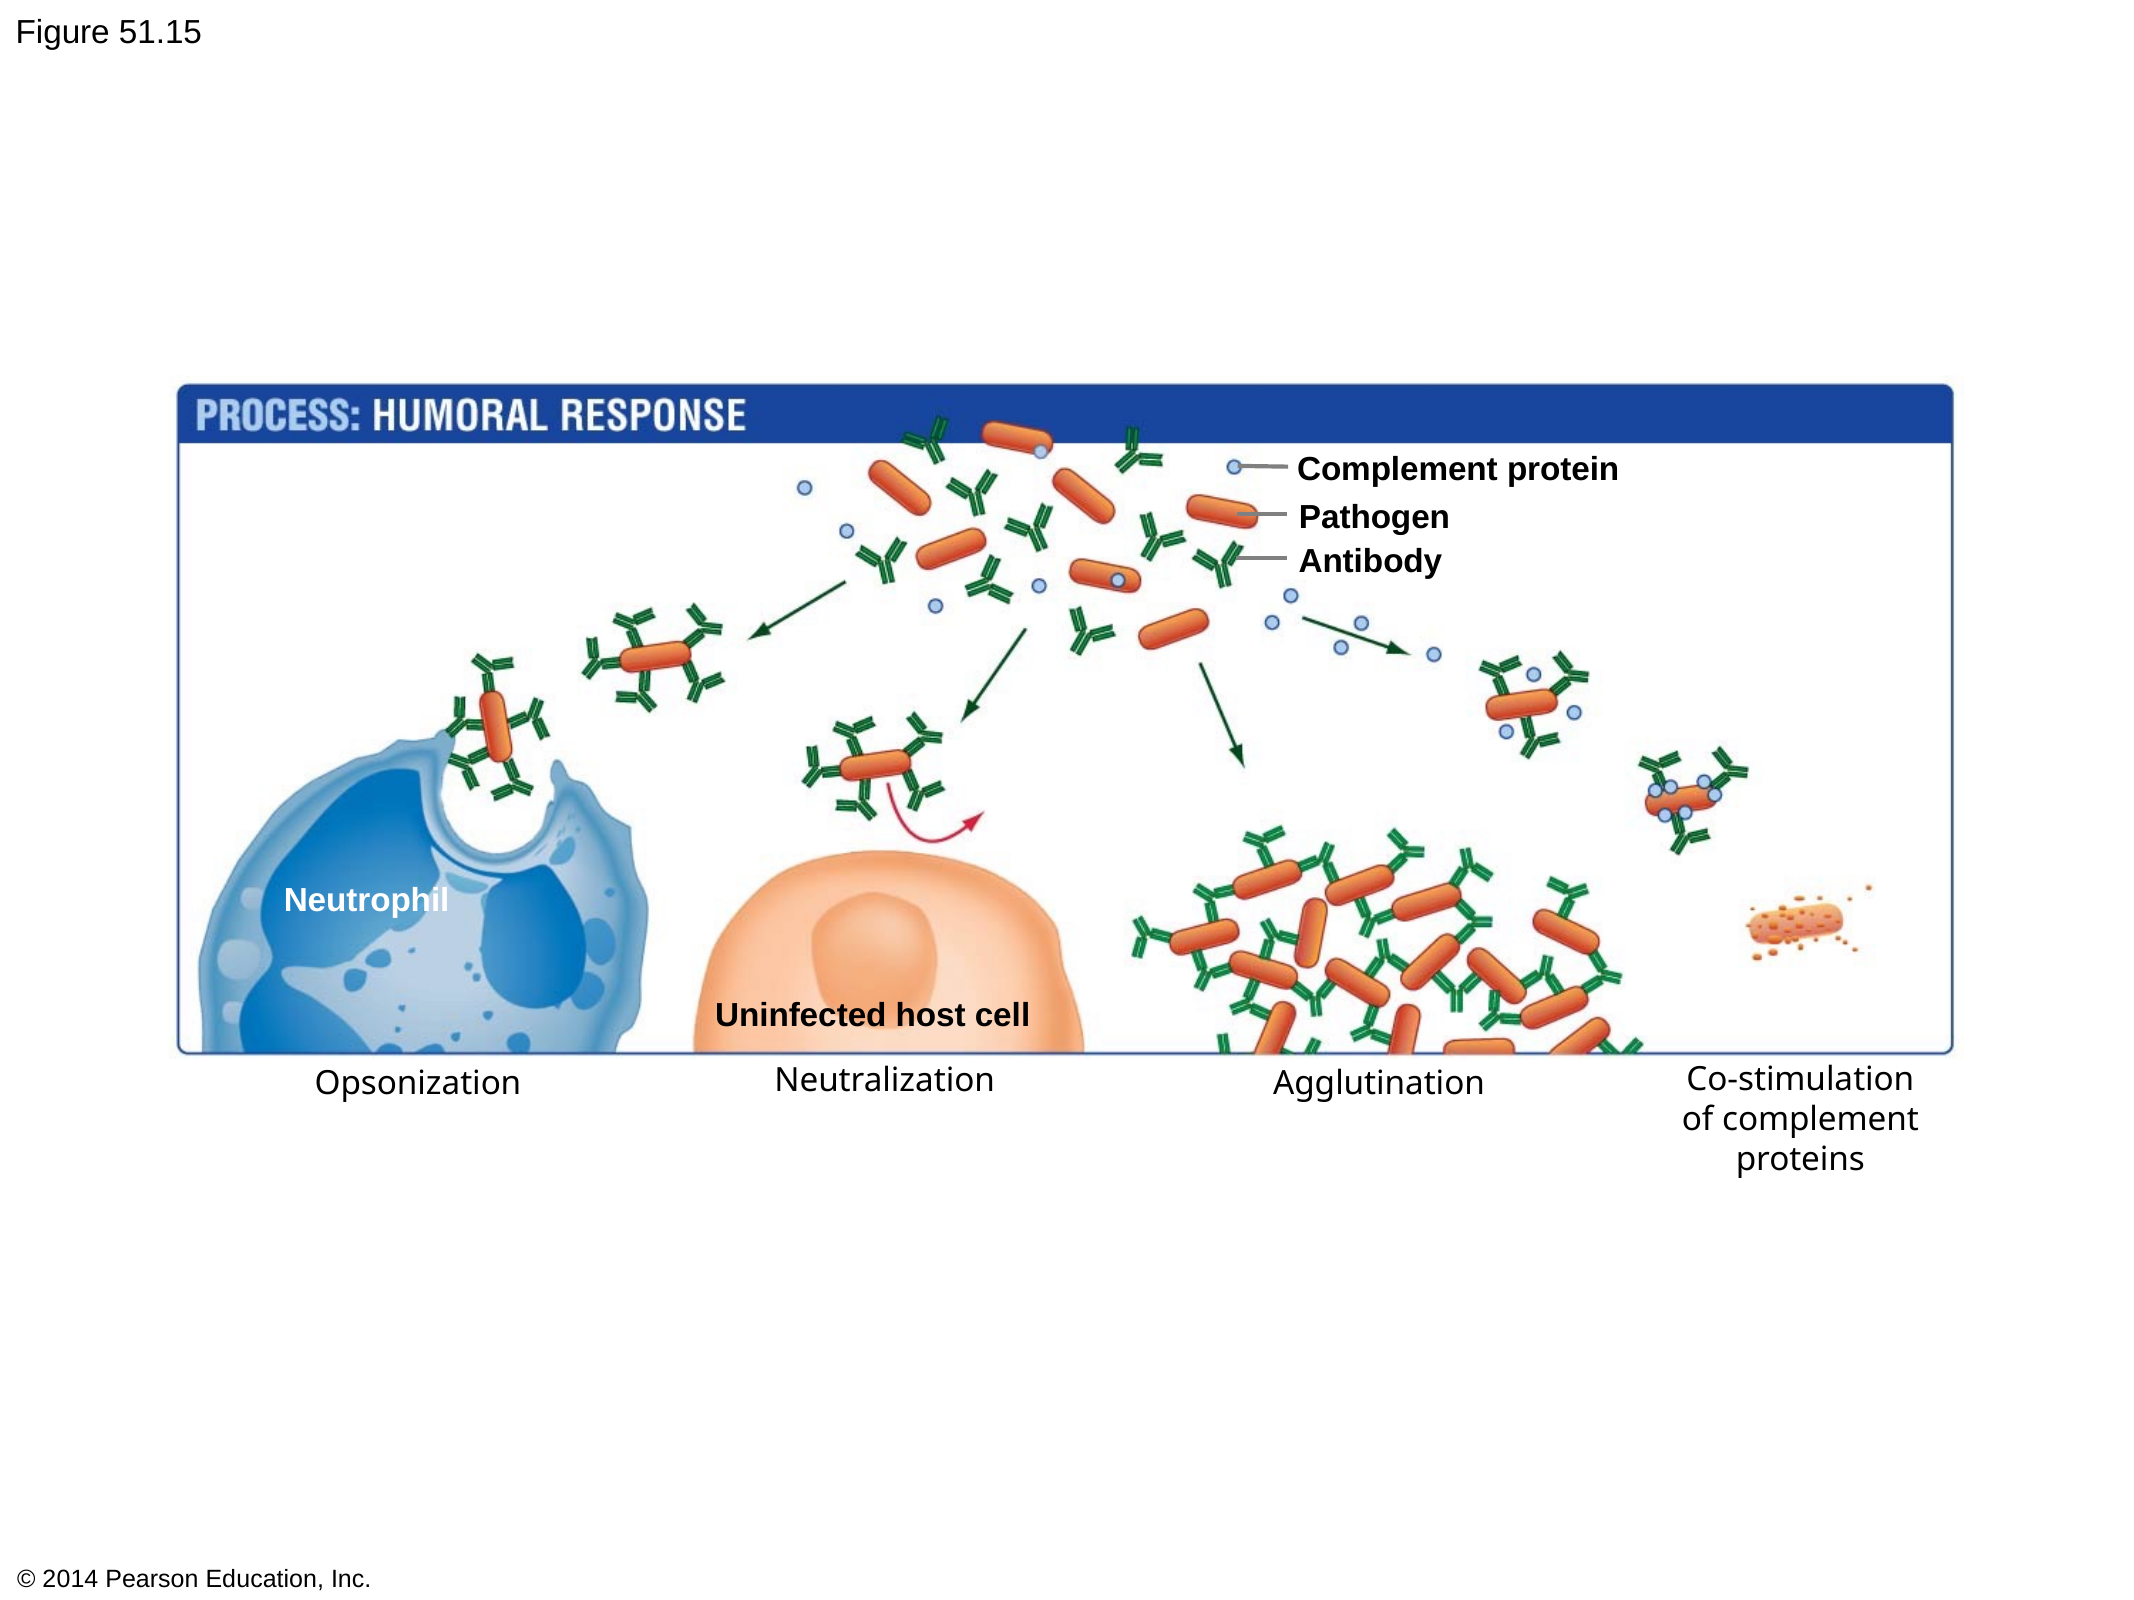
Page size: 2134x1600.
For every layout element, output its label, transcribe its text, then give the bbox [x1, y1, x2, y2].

title Figure 51.15 [4, 0, 1409, 72]
picture [168, 374, 1965, 1184]
